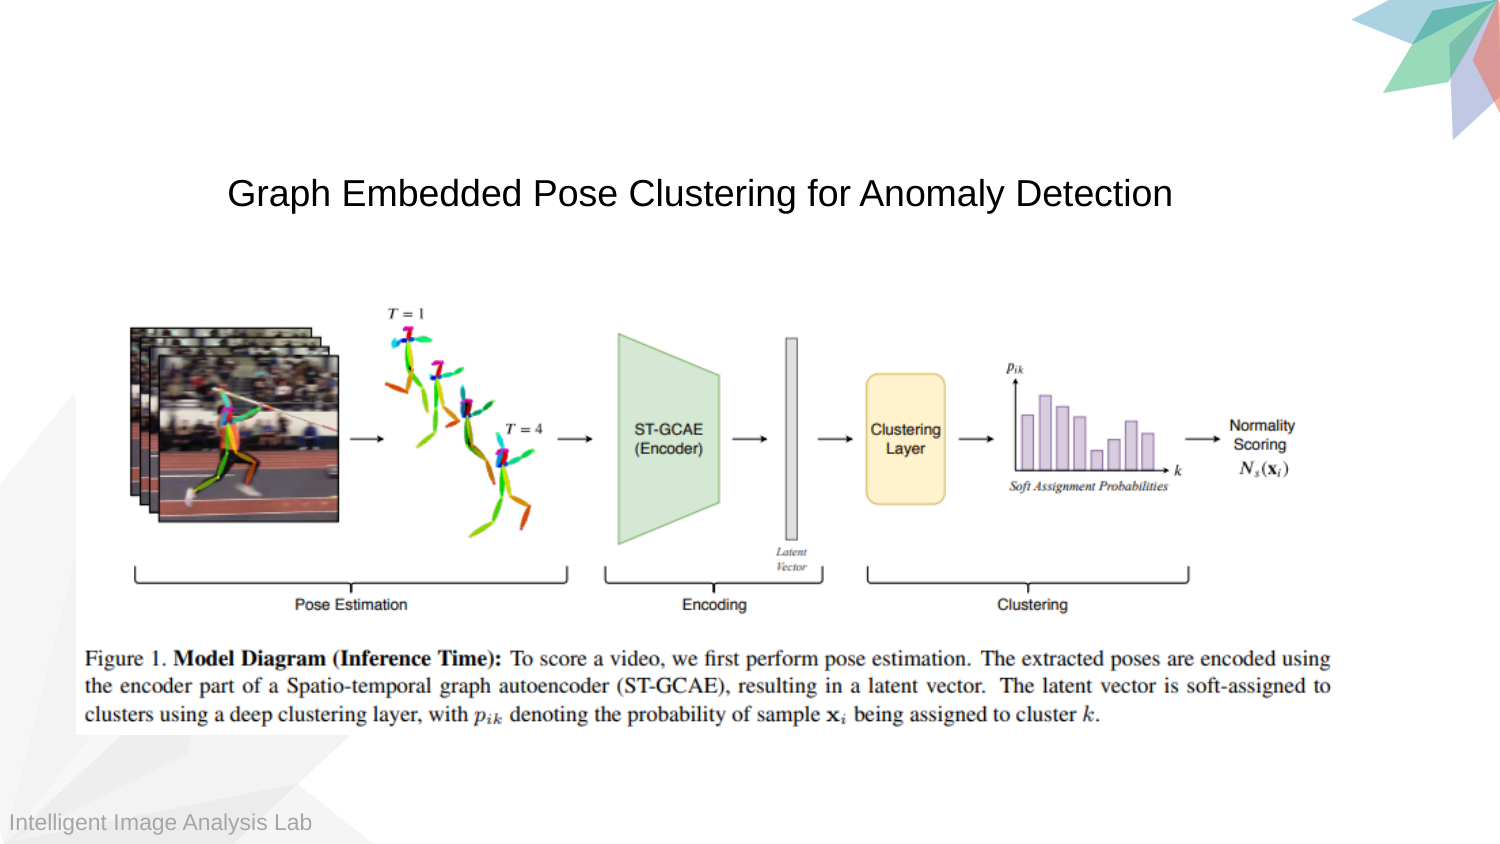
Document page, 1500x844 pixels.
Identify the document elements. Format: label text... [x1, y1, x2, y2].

text_box Graph Embedded Pose Clustering for Anomaly Detection [212, 161, 1288, 222]
picture [0, 0, 1500, 844]
